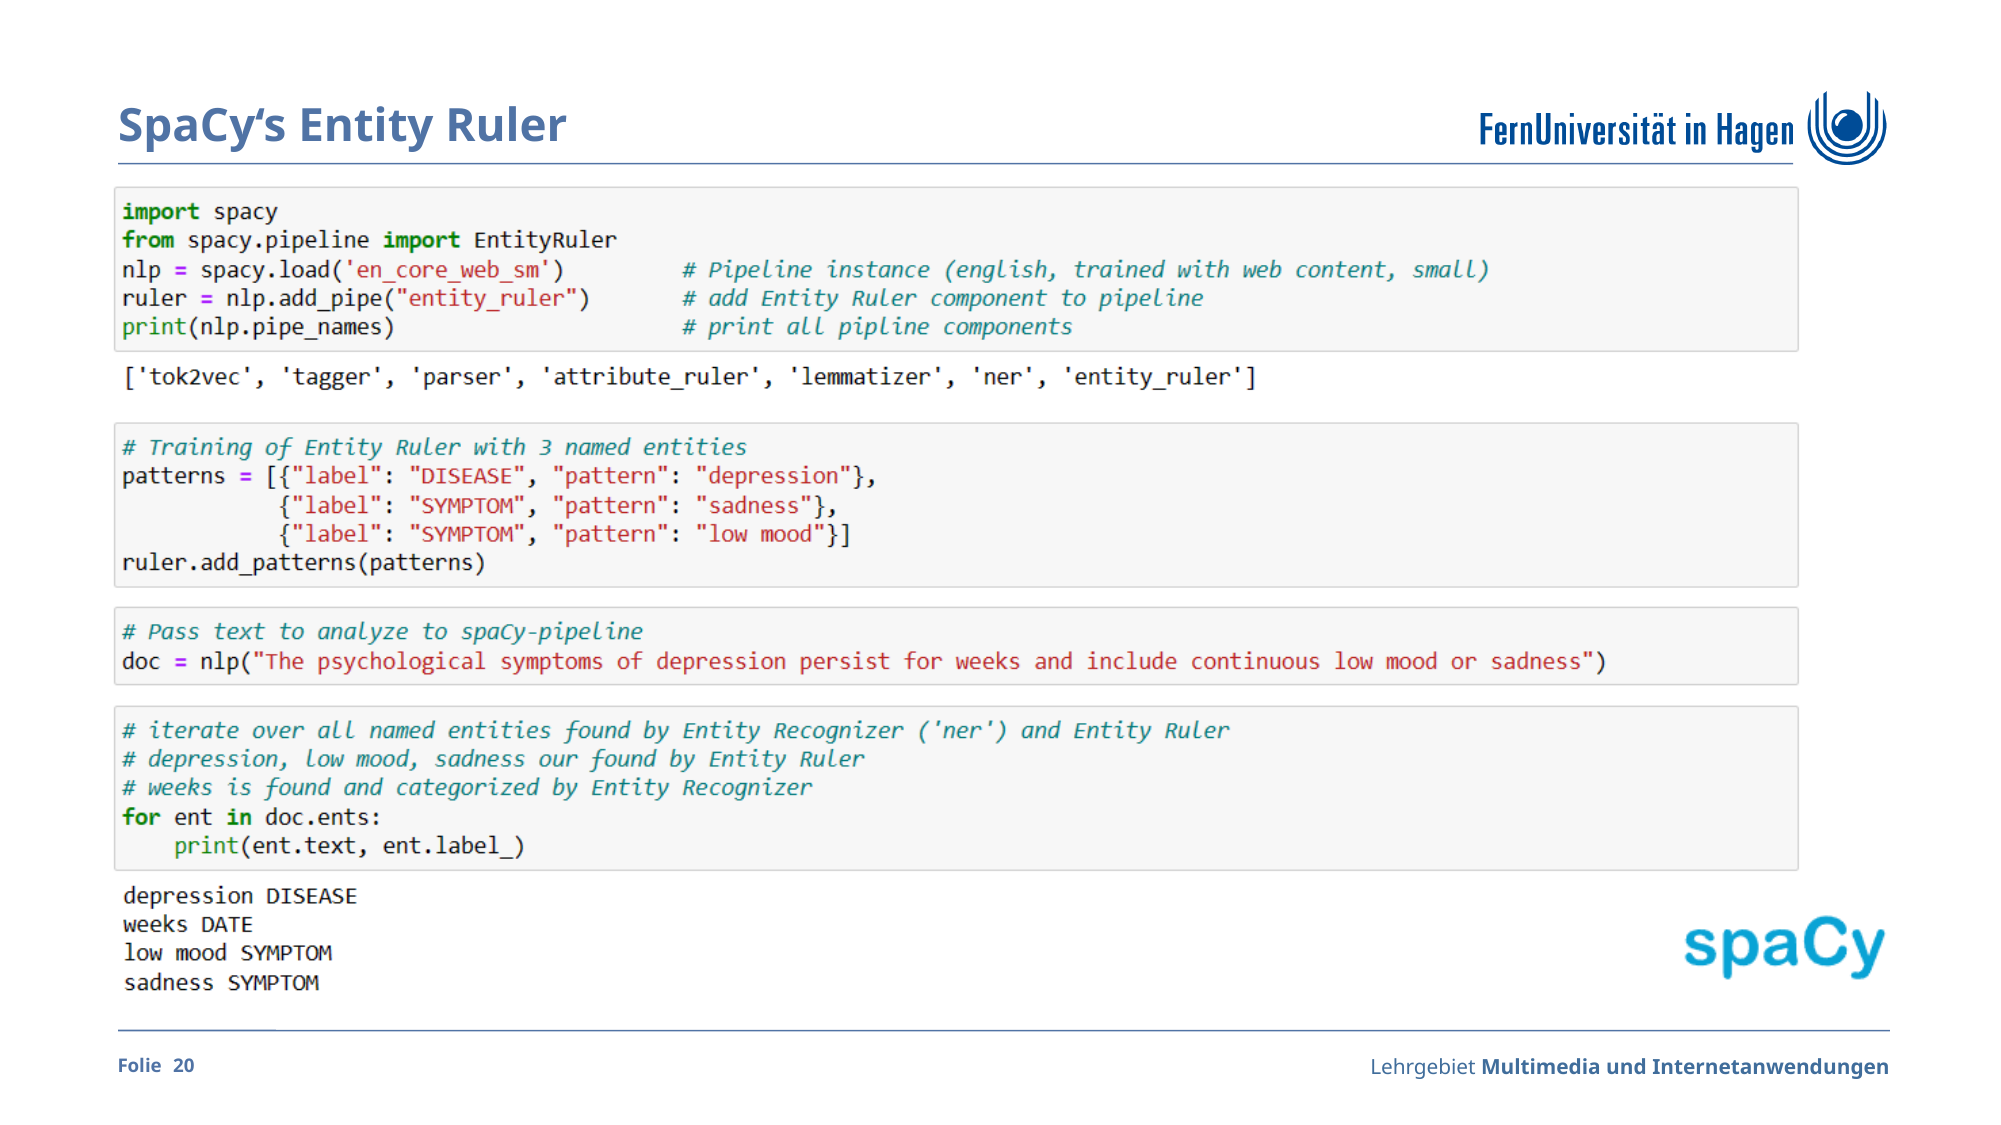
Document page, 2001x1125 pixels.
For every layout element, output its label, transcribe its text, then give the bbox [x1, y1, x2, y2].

picture [105, 179, 1894, 1008]
picture [1472, 94, 1793, 169]
text_box <Foliennummer> [173, 1054, 264, 1094]
text_box SpaCy‘s Entity Ruler [118, 42, 1461, 151]
picture [1807, 91, 1890, 165]
